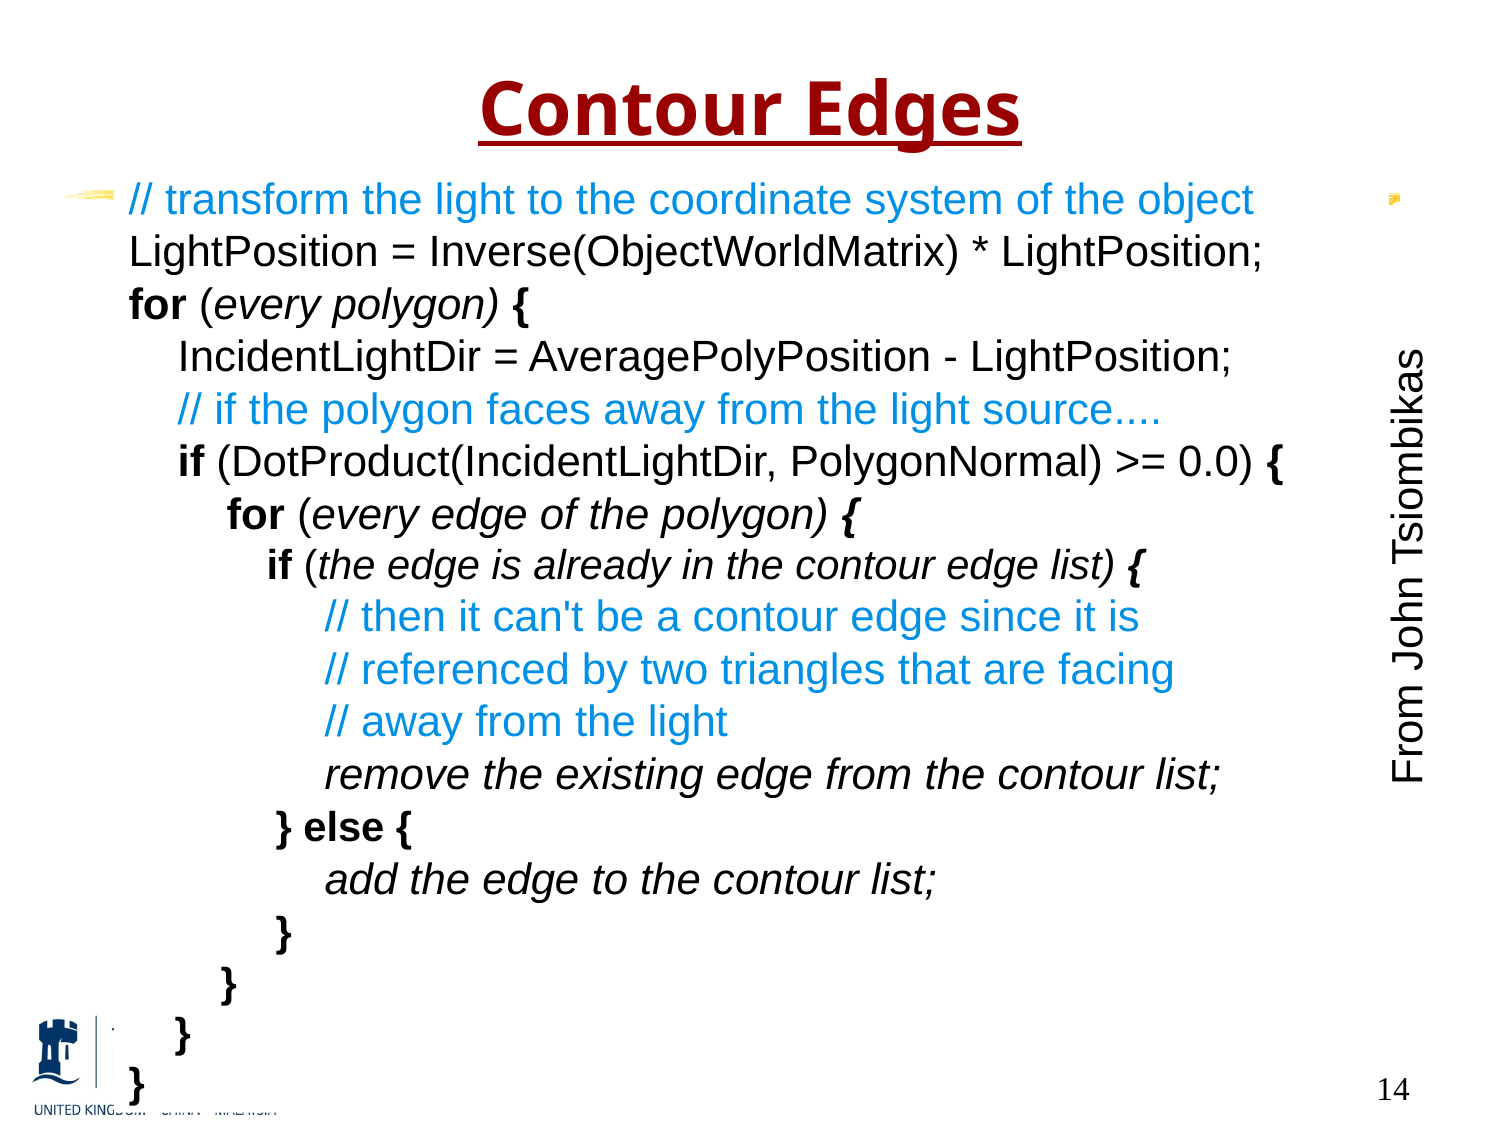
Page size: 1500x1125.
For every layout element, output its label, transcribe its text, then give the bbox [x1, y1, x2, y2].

picture [64, 172, 113, 216]
text_box From John Tsiombikas [1371, 328, 1439, 801]
picture [1389, 172, 1400, 216]
title Contour Edges [112, 37, 1388, 173]
picture [23, 1011, 293, 1125]
slide_number 13 [1074, 1056, 1426, 1117]
text_box // transform the light to the coordinate system of the object LightPosition = Inverse(ObjectWorldMatrix) * LightPosition; for (every polygon) { IncidentLightDir = AveragePolyPosition - LightPosition; // if the polygon faces away from the light source.... if (DotProduct(IncidentLightDir, PolygonNormal) >= 0.0) { for (every edge of the polygon) { if (the edge is already in the contour edge list) { // then it can't be a contour edge since it is // referenced by two triangles that are facing // away from the light remove the existing edge from the contour list; } else { add the edge to the contour list; } } } } [113, 162, 1389, 1113]
